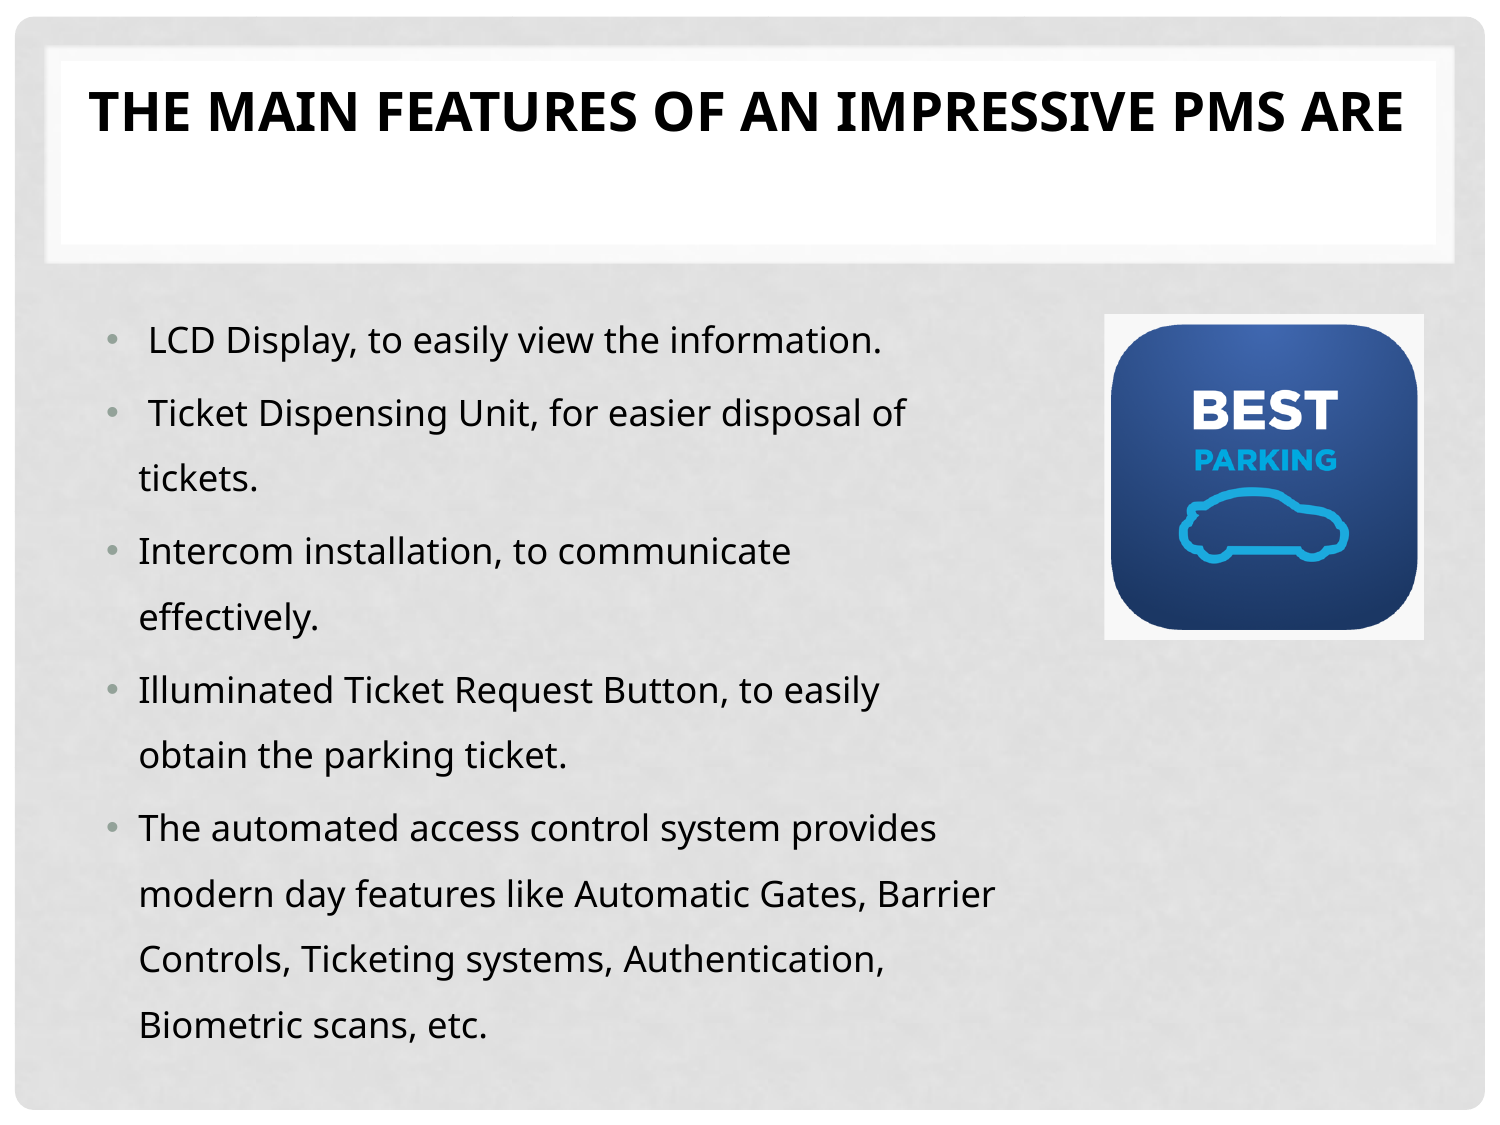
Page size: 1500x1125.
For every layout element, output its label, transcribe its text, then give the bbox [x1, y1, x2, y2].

title The main features of an impressive PMS are [69, 66, 1425, 238]
list LCD Display, to easily view the information. Ticket Dispensing Unit, for easier disposal of tickets. Intercom installation, to communicate effectively. Illuminated Ticket Request Button, to easily obtain the parking ticket. The automated access control system provides modern day features like Automatic Gates, Barrier Controls, Ticketing systems, Authentication, Biometric scans, etc. [75, 287, 1425, 1059]
picture [1104, 314, 1425, 641]
